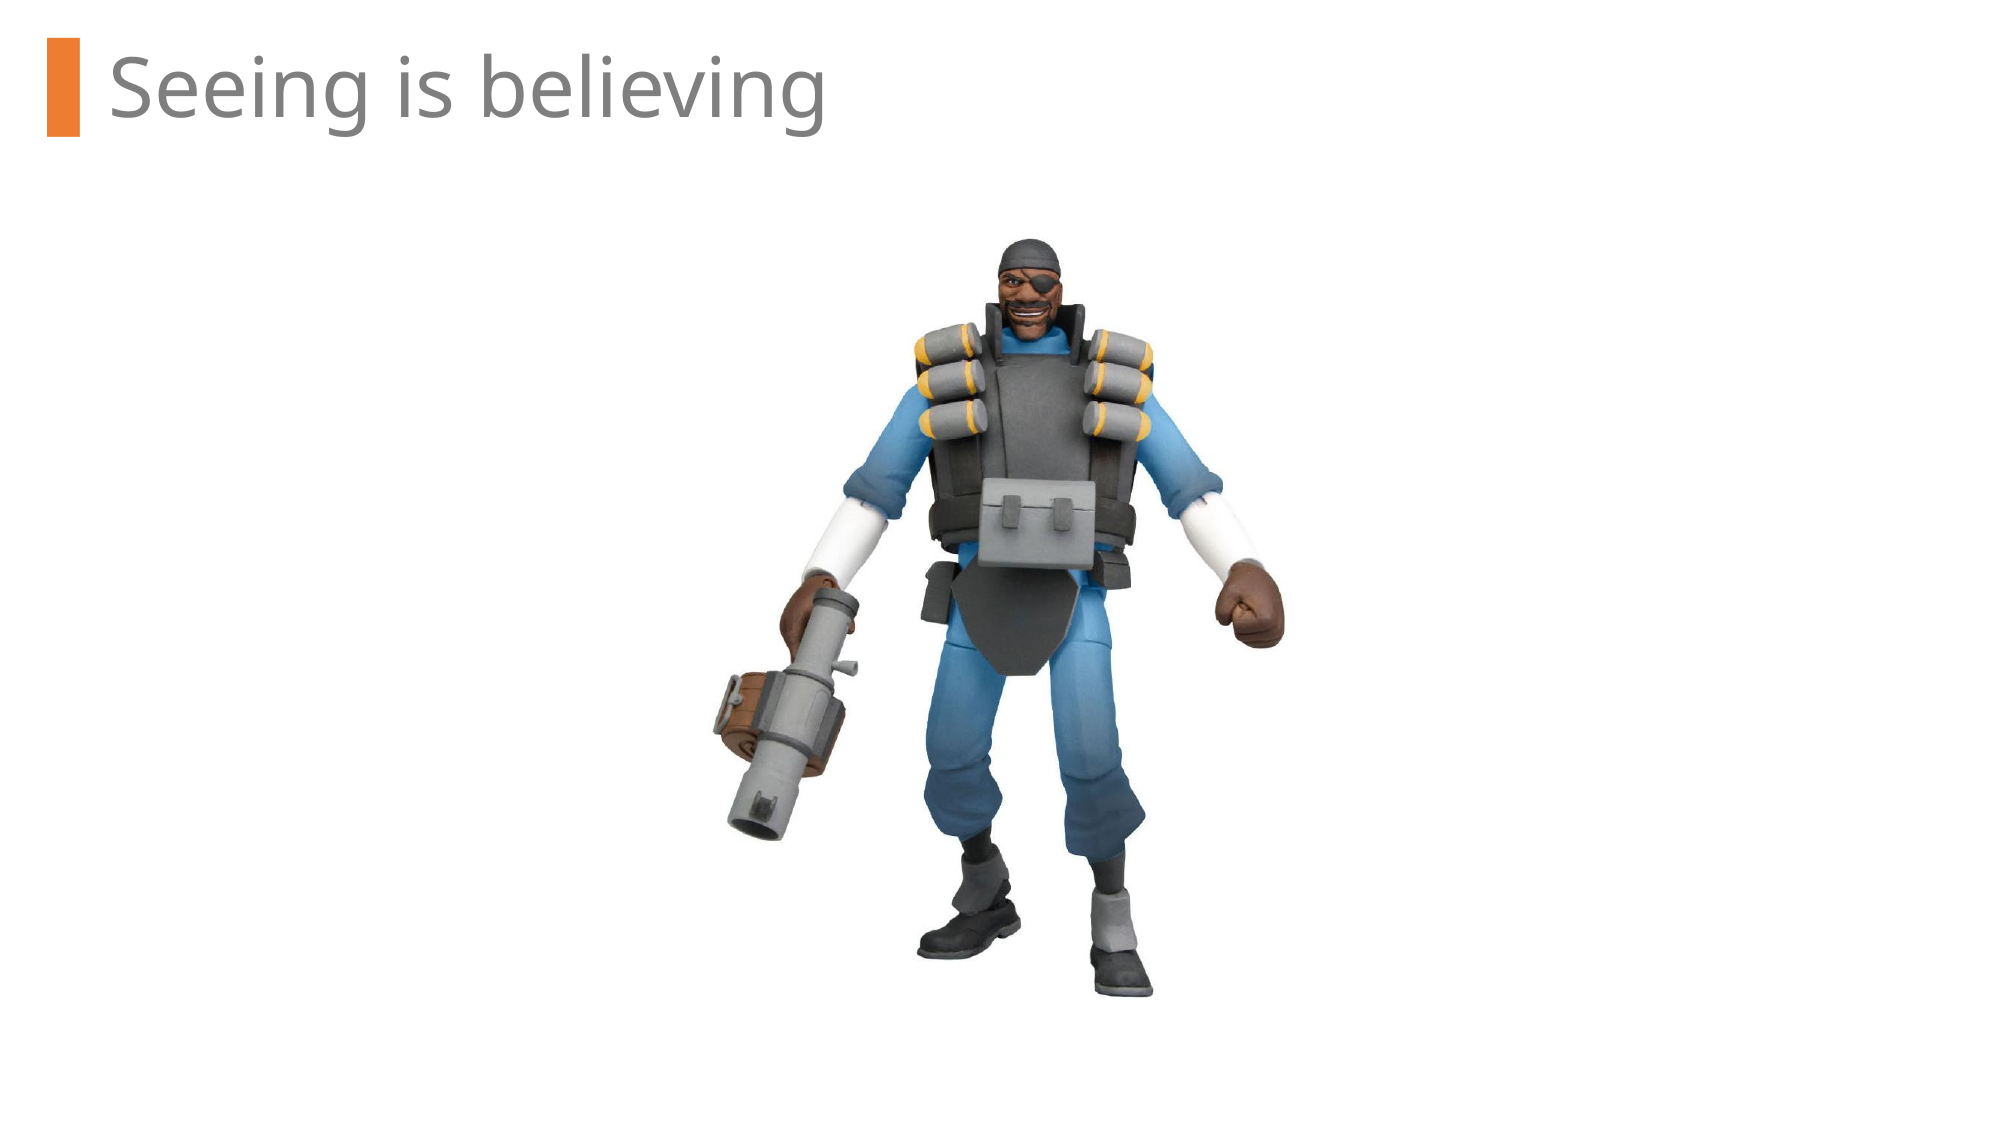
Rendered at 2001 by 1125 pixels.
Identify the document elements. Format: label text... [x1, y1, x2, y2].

picture [701, 226, 1299, 1009]
list Seeing is believing [0, 27, 2000, 250]
